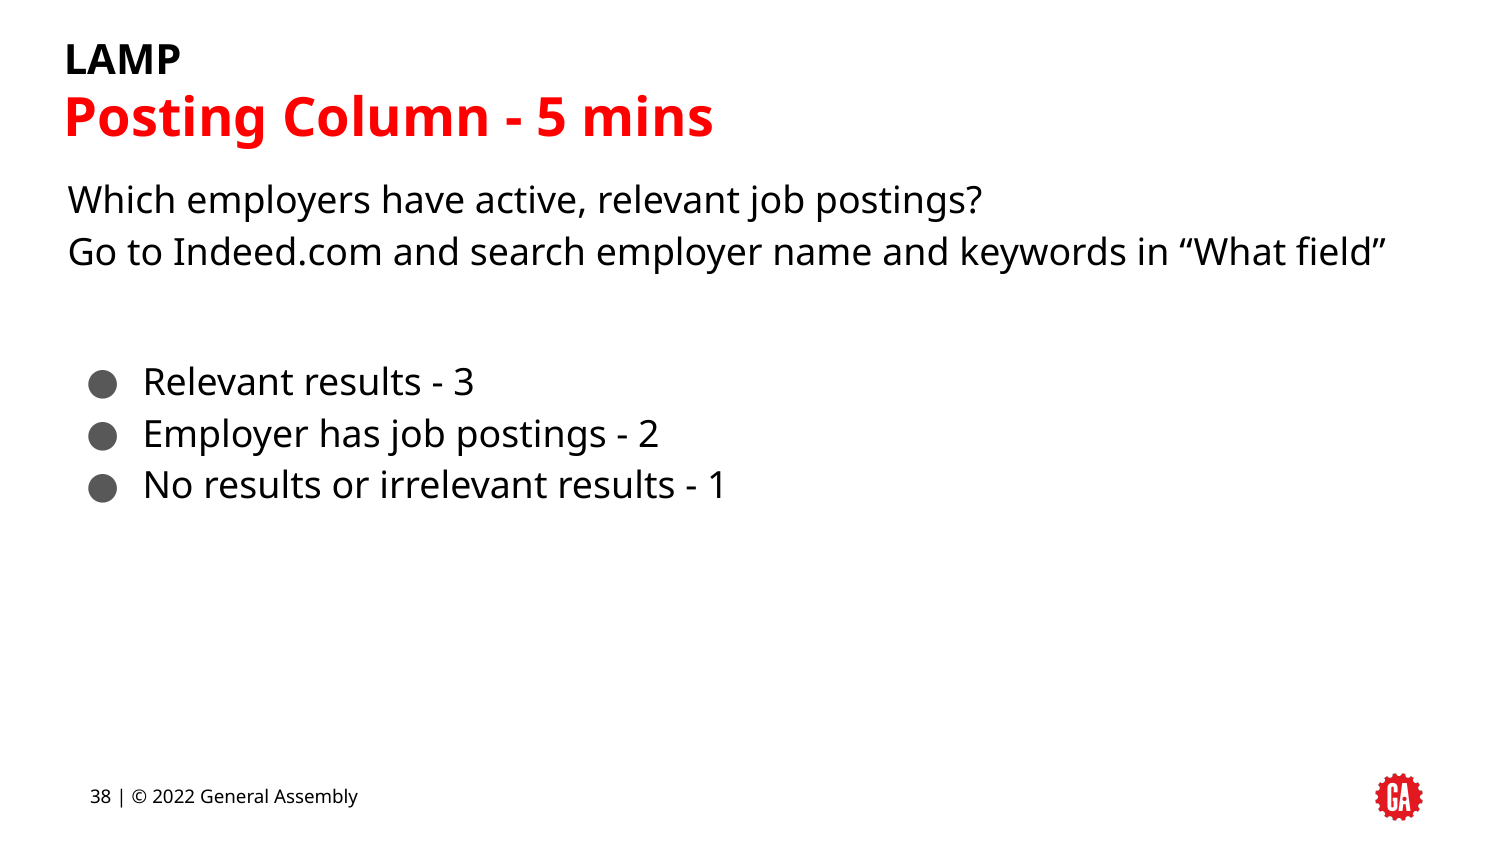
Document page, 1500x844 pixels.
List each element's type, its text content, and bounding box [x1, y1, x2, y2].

text_box ‹#› | © 2022 General Assembly [75, 764, 465, 830]
picture [1373, 774, 1425, 823]
title LAMP Posting Column - 5 mins [48, 17, 1428, 94]
list Which employers have active, relevant job postings? Go to Indeed.com and search employer name and keywords in “What field” Relevant results - 3 Employer has job postings - 2 No results or irrelevant results - 1 [52, 154, 1425, 774]
